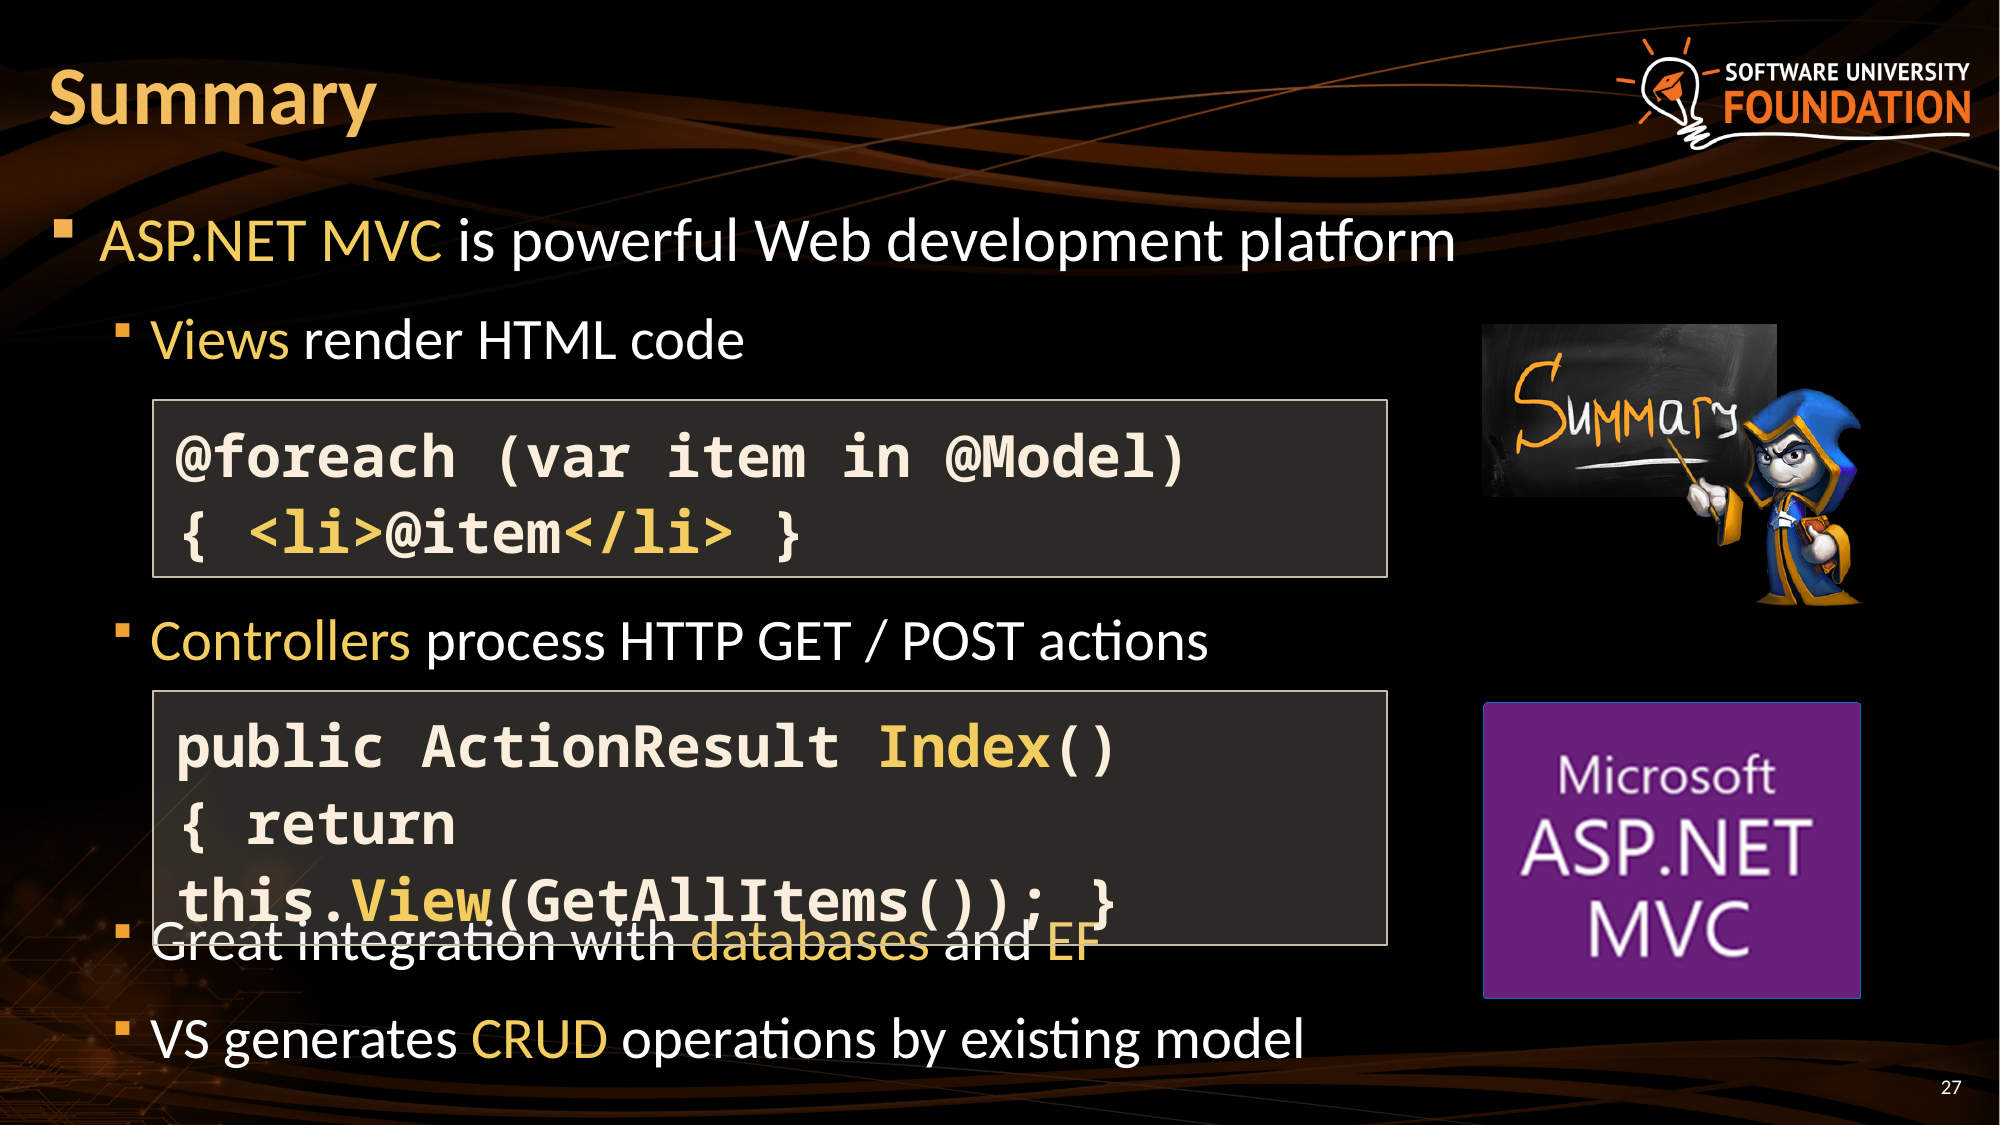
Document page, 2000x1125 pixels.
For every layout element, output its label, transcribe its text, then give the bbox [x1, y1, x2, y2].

text_box public ActionResult Index() { return this.View(GetAllItems()); } [152, 690, 1388, 946]
title Summary [30, 6, 1602, 189]
picture [0, 0, 2000, 1125]
slide_number 27 [1897, 1070, 1968, 1103]
text_box @foreach (var item in @Model) { <li>@item</li> } [152, 399, 1388, 578]
list ASP.NET MVC is powerful Web development platform Views render HTML code Controllers process HTTP GET / POST actions Great integration with databases and EF VS generates CRUD operations by existing model [31, 189, 1483, 1103]
